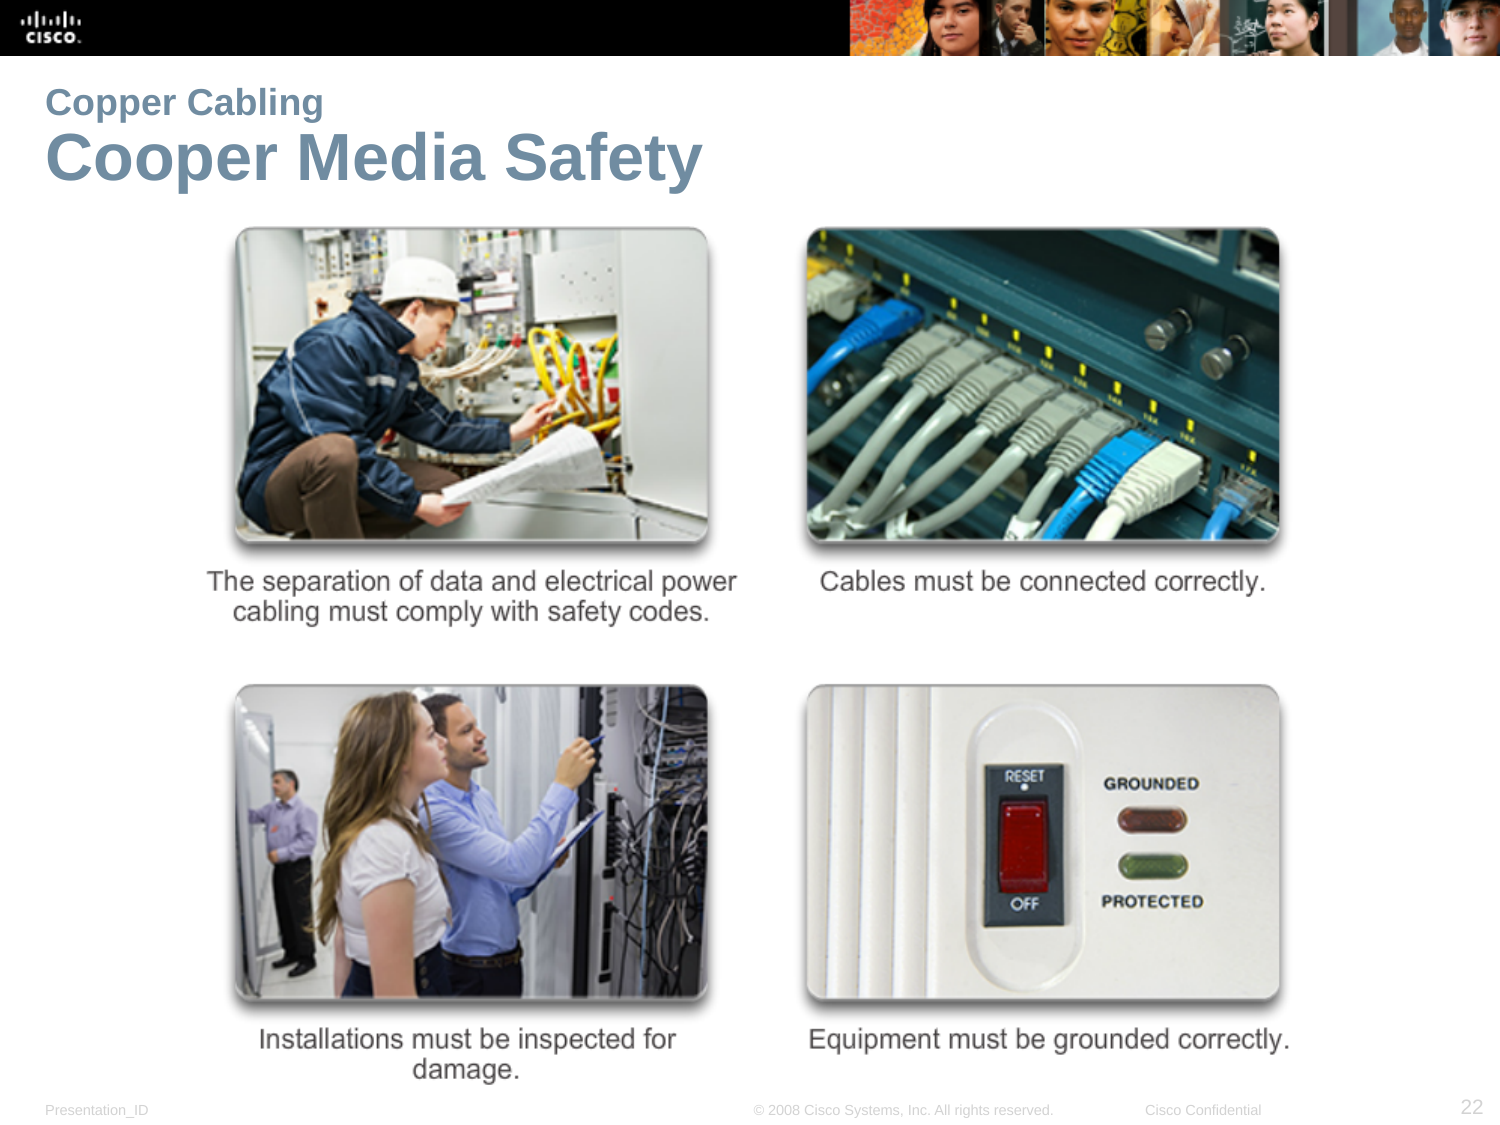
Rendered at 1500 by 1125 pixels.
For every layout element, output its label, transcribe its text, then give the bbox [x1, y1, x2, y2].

title Copper Cabling Cooper Media Safety [31, 64, 1471, 203]
picture [198, 216, 1305, 1094]
picture [0, 0, 1500, 56]
